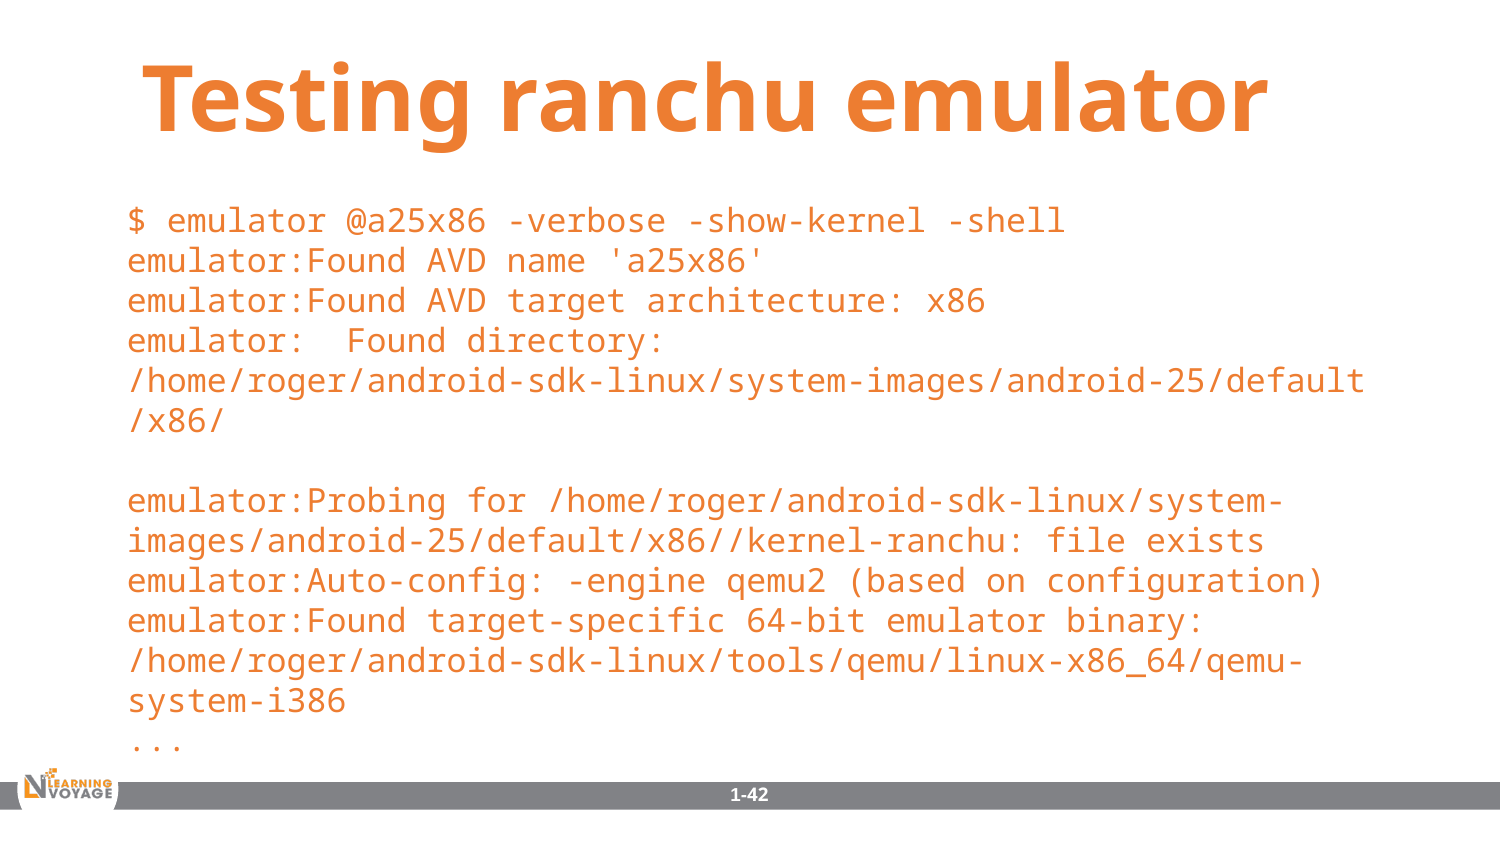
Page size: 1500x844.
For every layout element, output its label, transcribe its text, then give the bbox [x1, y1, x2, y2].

text_box $ emulator @a25x86 -verbose -show-kernel -shell emulator:Found AVD name 'a25x86' emulator:Found AVD target architecture: x86 emulator: Found directory: /home/roger/android-sdk-linux/system-images/android-25/default/x86/ emulator:Probing for /home/roger/android-sdk-linux/system-images/android-25/default/x86//kernel-ranchu: file exists emulator:Auto-config: -engine qemu2 (based on configuration) emulator:Found target-specific 64-bit emulator binary: /home/roger/android-sdk-linux/tools/qemu/linux-x86_64/qemu-system-i386 ... [126, 197, 1373, 759]
picture [0, 706, 144, 844]
slide_number 1-42 [692, 770, 784, 821]
text_box Testing ranchu emulator [126, 37, 1329, 153]
